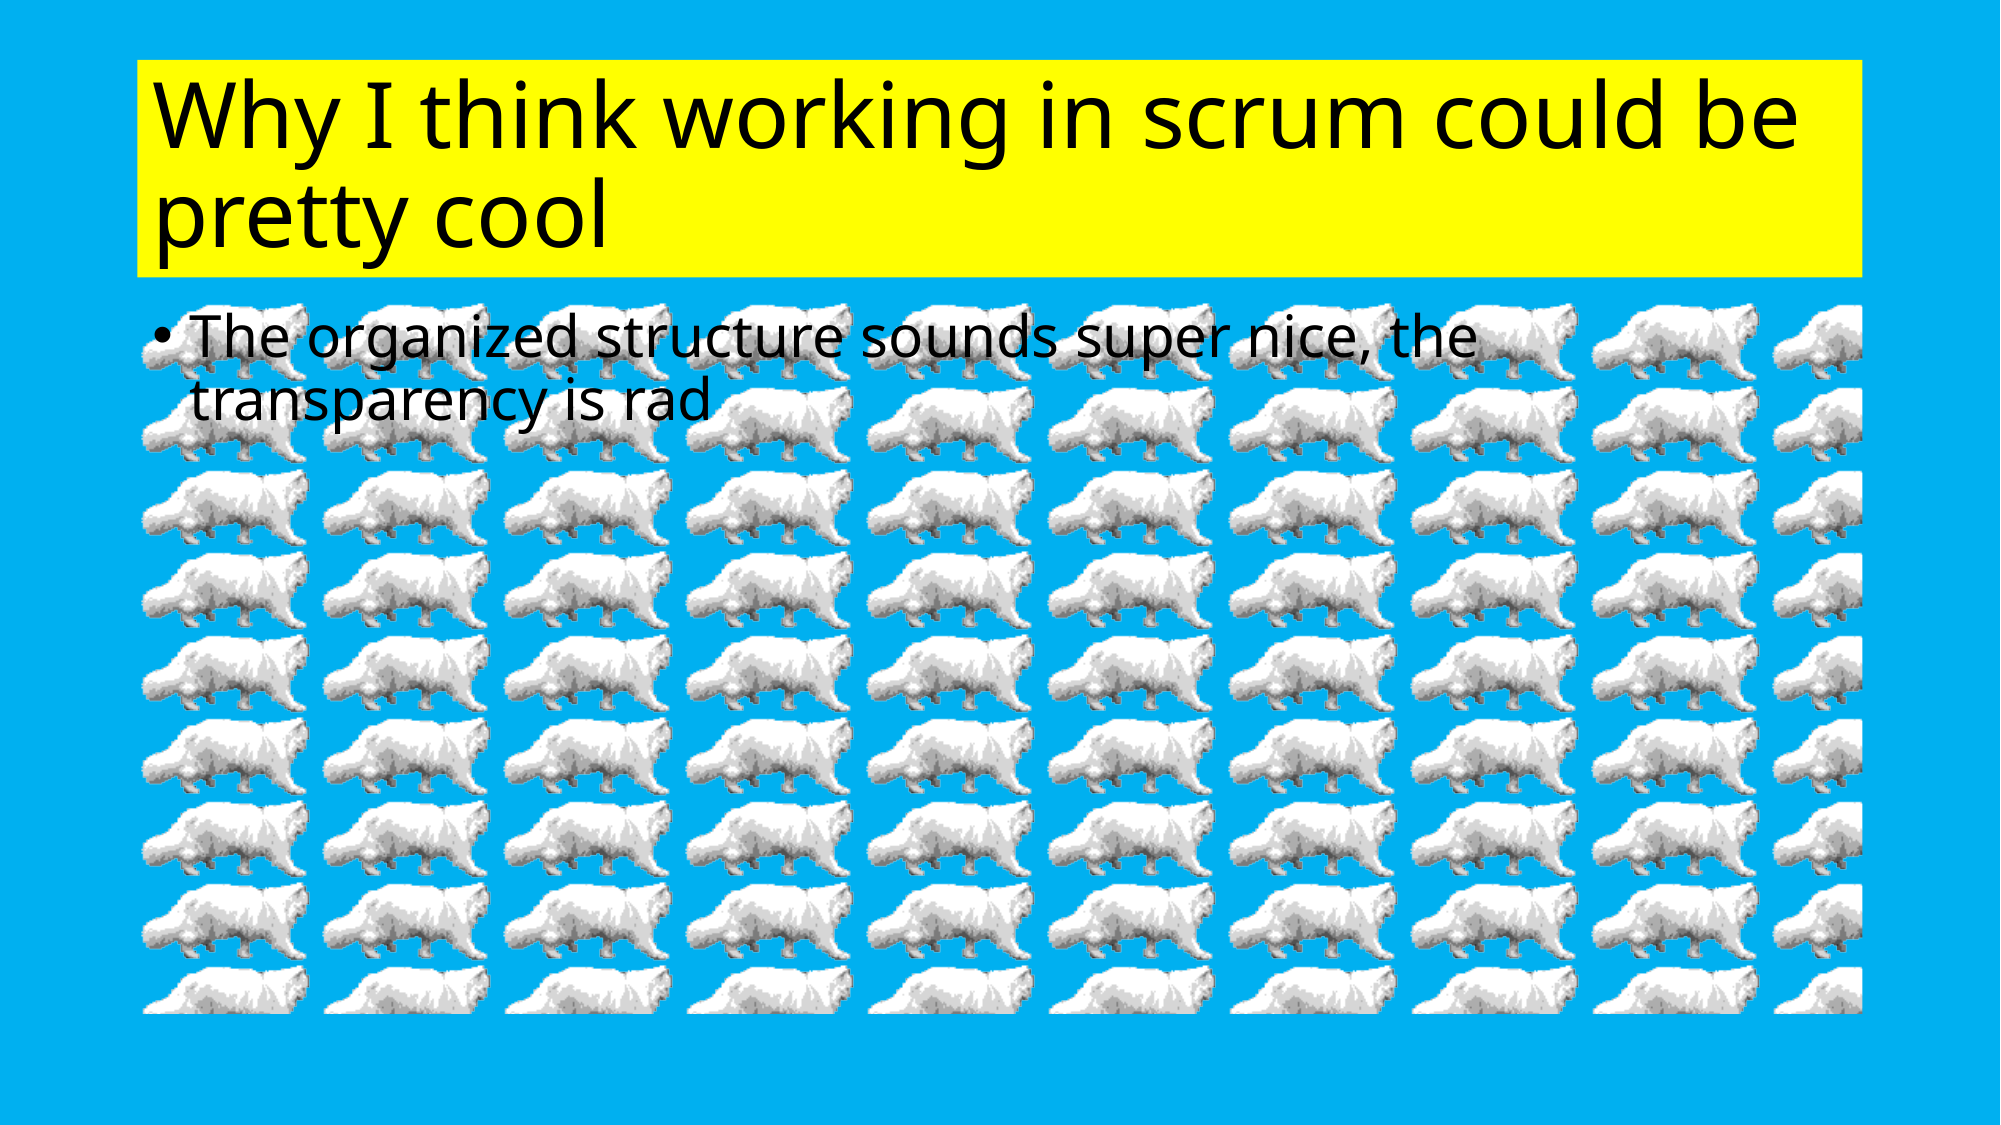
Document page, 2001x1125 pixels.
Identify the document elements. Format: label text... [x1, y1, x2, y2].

title Why I think working in scrum could be pretty cool [137, 59, 1863, 278]
list The organized structure sounds super nice, the transparency is rad [137, 299, 1863, 1014]
